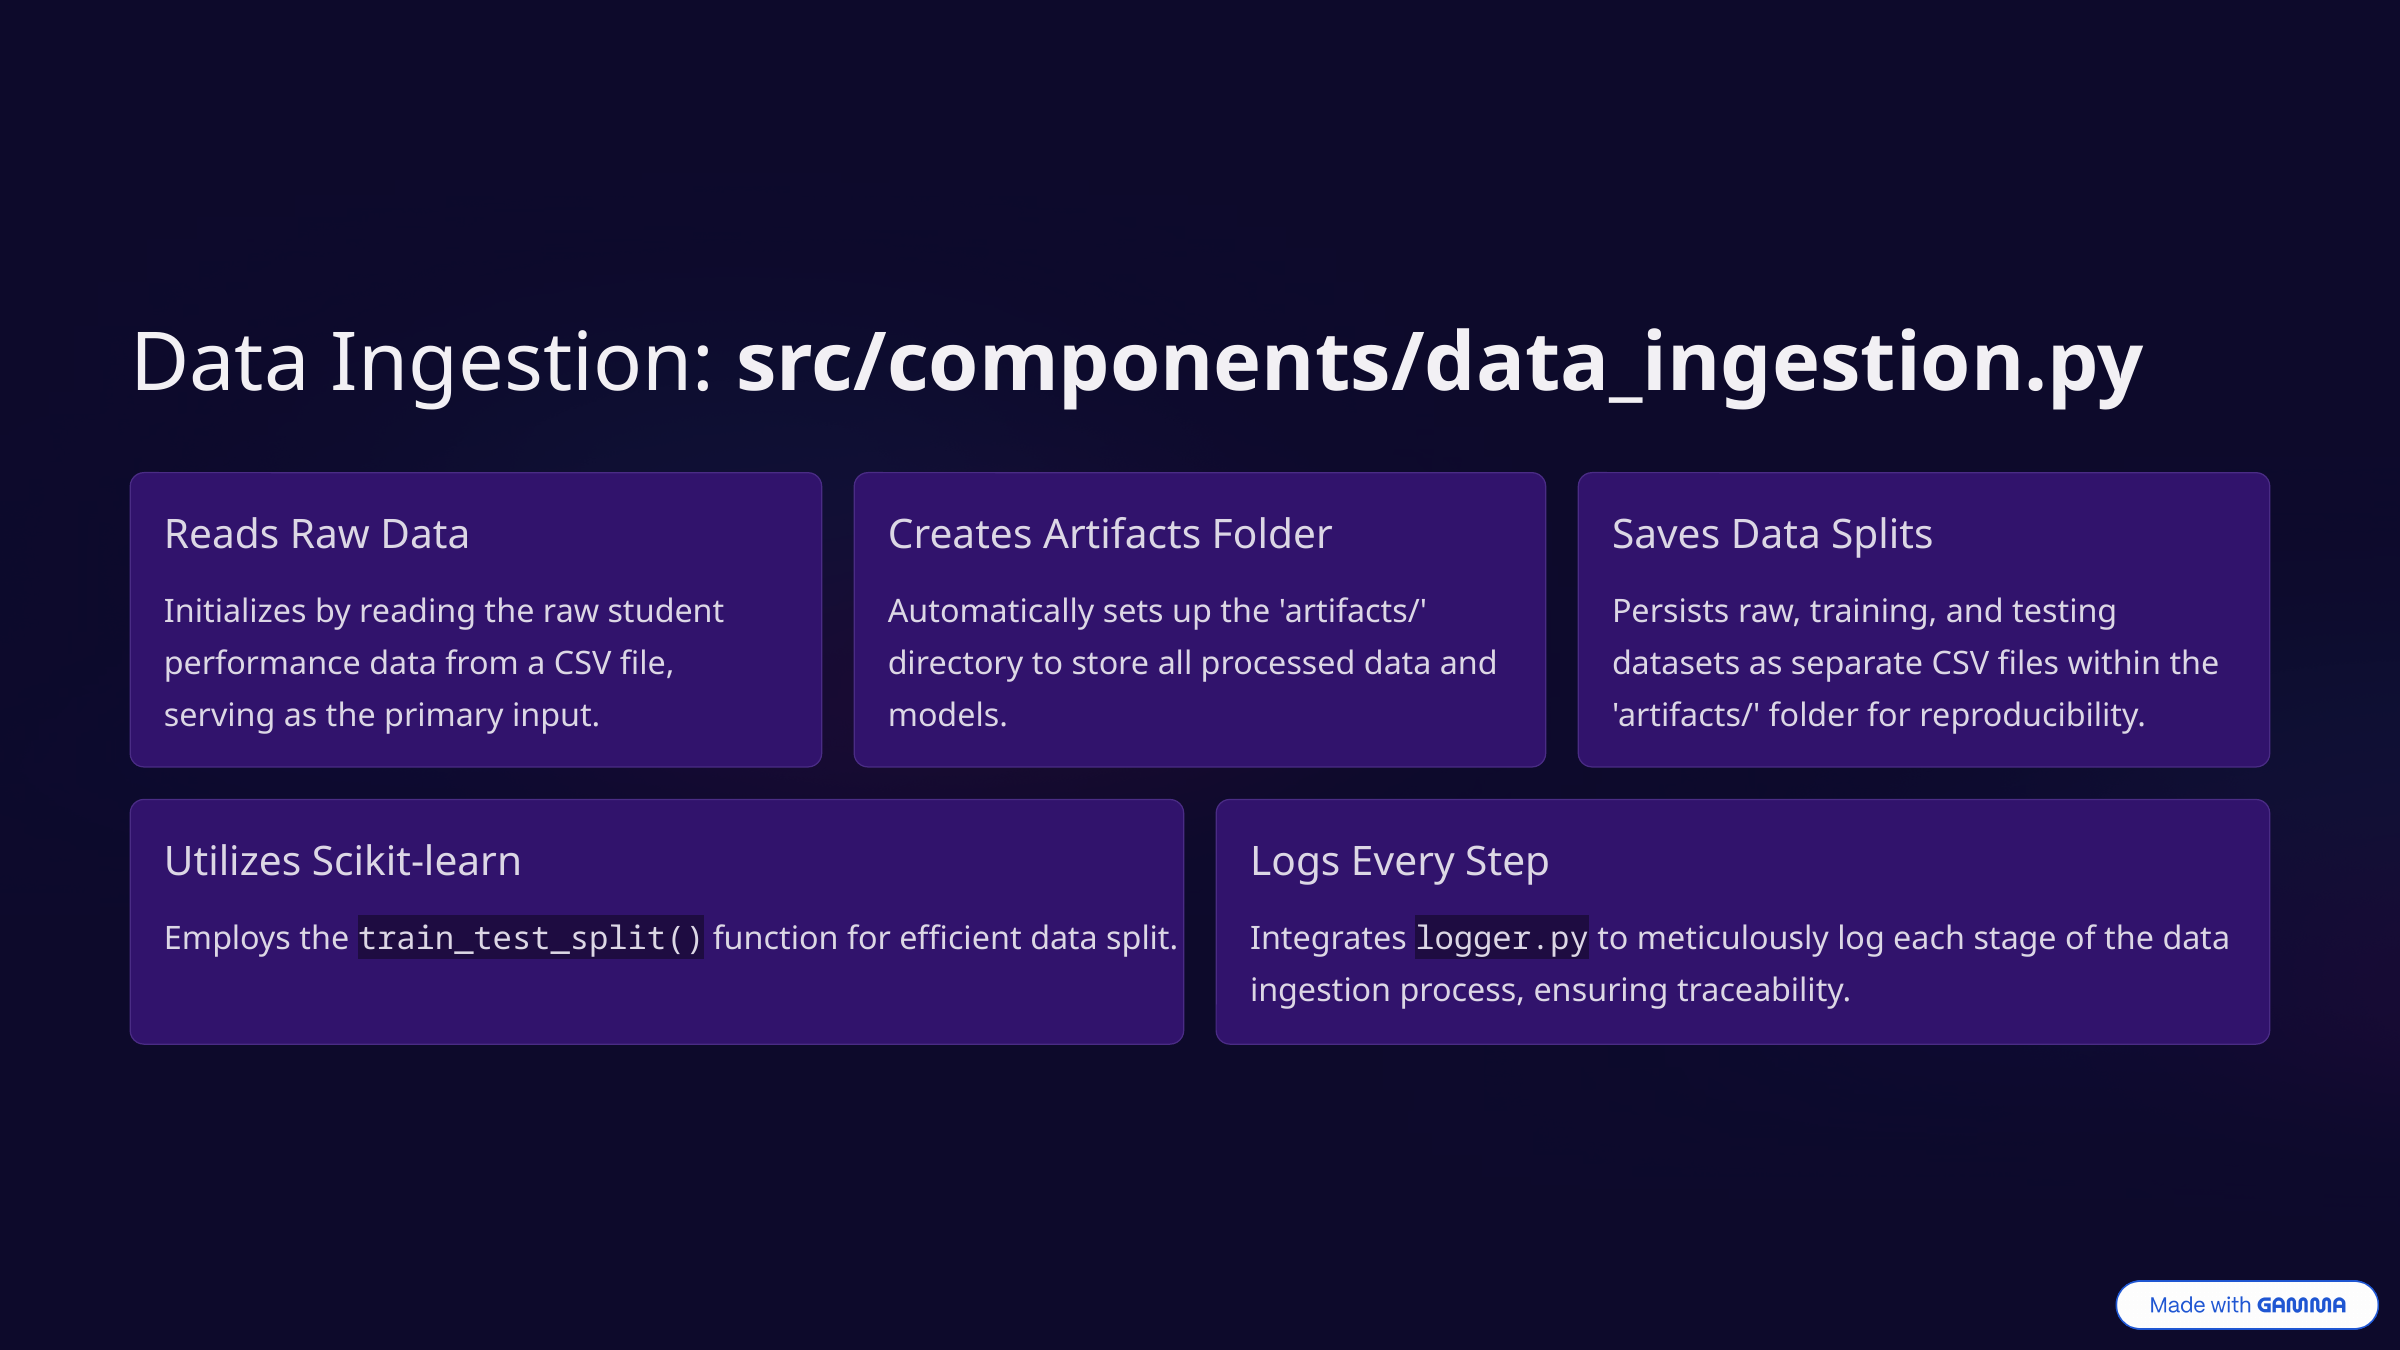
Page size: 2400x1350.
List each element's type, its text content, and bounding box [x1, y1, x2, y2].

text_box Initializes by reading the raw student performance data from a CSV file, serving as the primary input. [163, 576, 788, 733]
text_box Automatically sets up the 'artifacts/' directory to store all processed data and models. [888, 576, 1512, 733]
text_box Saves Data Splits [1612, 506, 2019, 558]
text_box [130, 472, 822, 767]
text_box Persists raw, training, and testing datasets as separate CSV files within the 'artifacts/' folder for reproducibility. [1612, 576, 2236, 733]
text_box Integrates logger.py to meticulously log each stage of the data ingestion process, ensuring traceability. [1250, 903, 2236, 1011]
text_box [854, 472, 1546, 767]
text_box [130, 799, 1184, 1045]
text_box Utilizes Scikit-learn [163, 833, 571, 885]
text_box Employs the train_test_split() function for efficient data split. [163, 903, 1150, 959]
picture [2106, 1271, 2389, 1339]
text_box [1216, 799, 2270, 1045]
text_box [1578, 472, 2270, 767]
text_box Reads Raw Data [163, 506, 571, 558]
text_box Creates Artifacts Folder [888, 506, 1363, 558]
text_box Logs Every Step [1250, 833, 1657, 885]
text_box Data Ingestion: src/components/data_ingestion.py [130, 305, 2246, 408]
